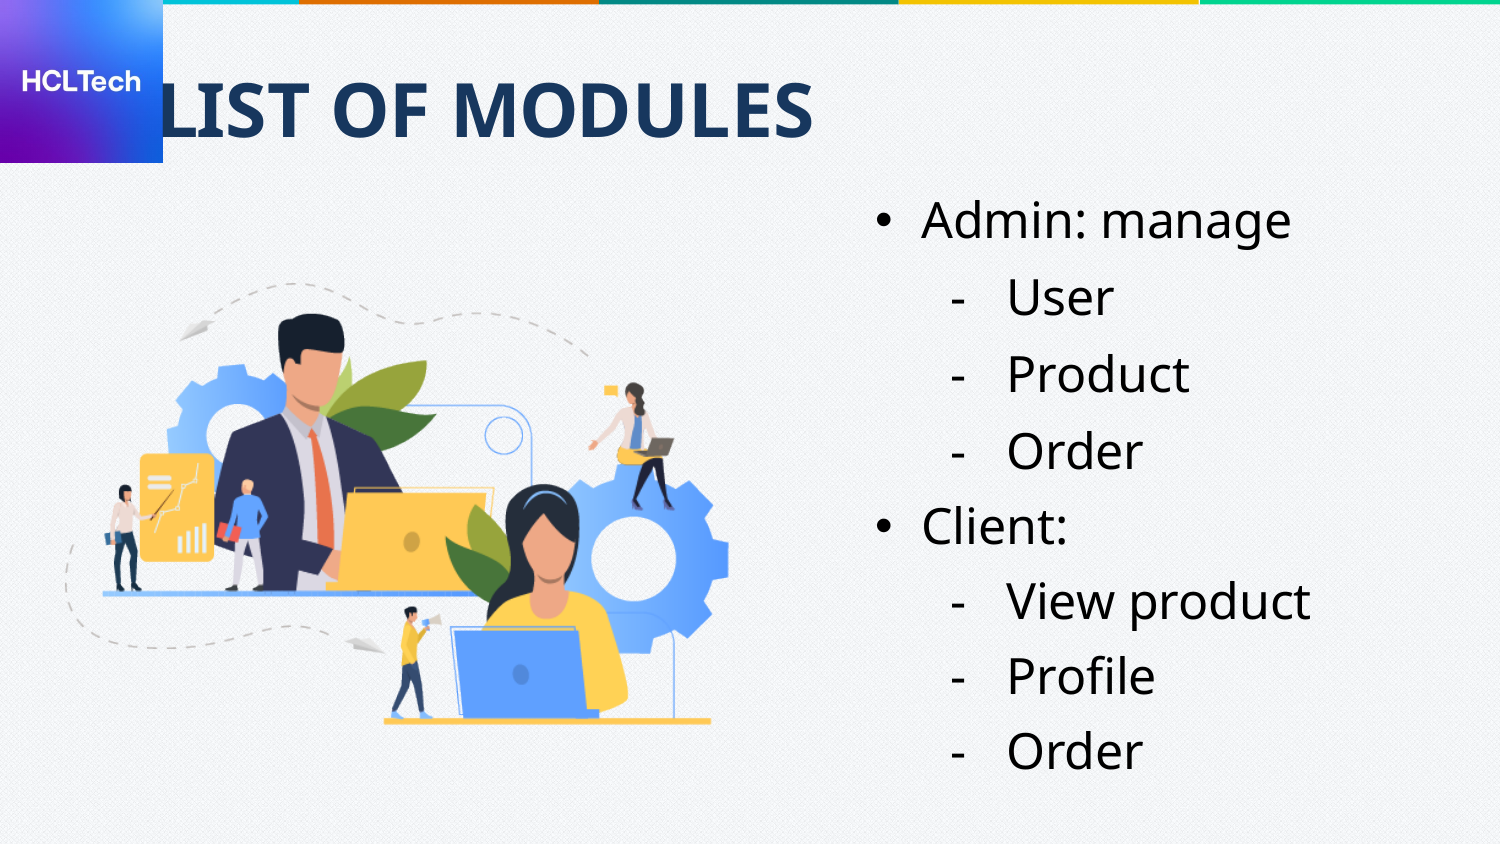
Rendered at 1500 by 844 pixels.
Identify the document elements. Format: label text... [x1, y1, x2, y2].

text_box Admin: manage User Product Order Client: View product Profile Order [874, 171, 1338, 780]
picture [0, 0, 1500, 844]
text_box LIST OF MODULES [166, 55, 830, 161]
